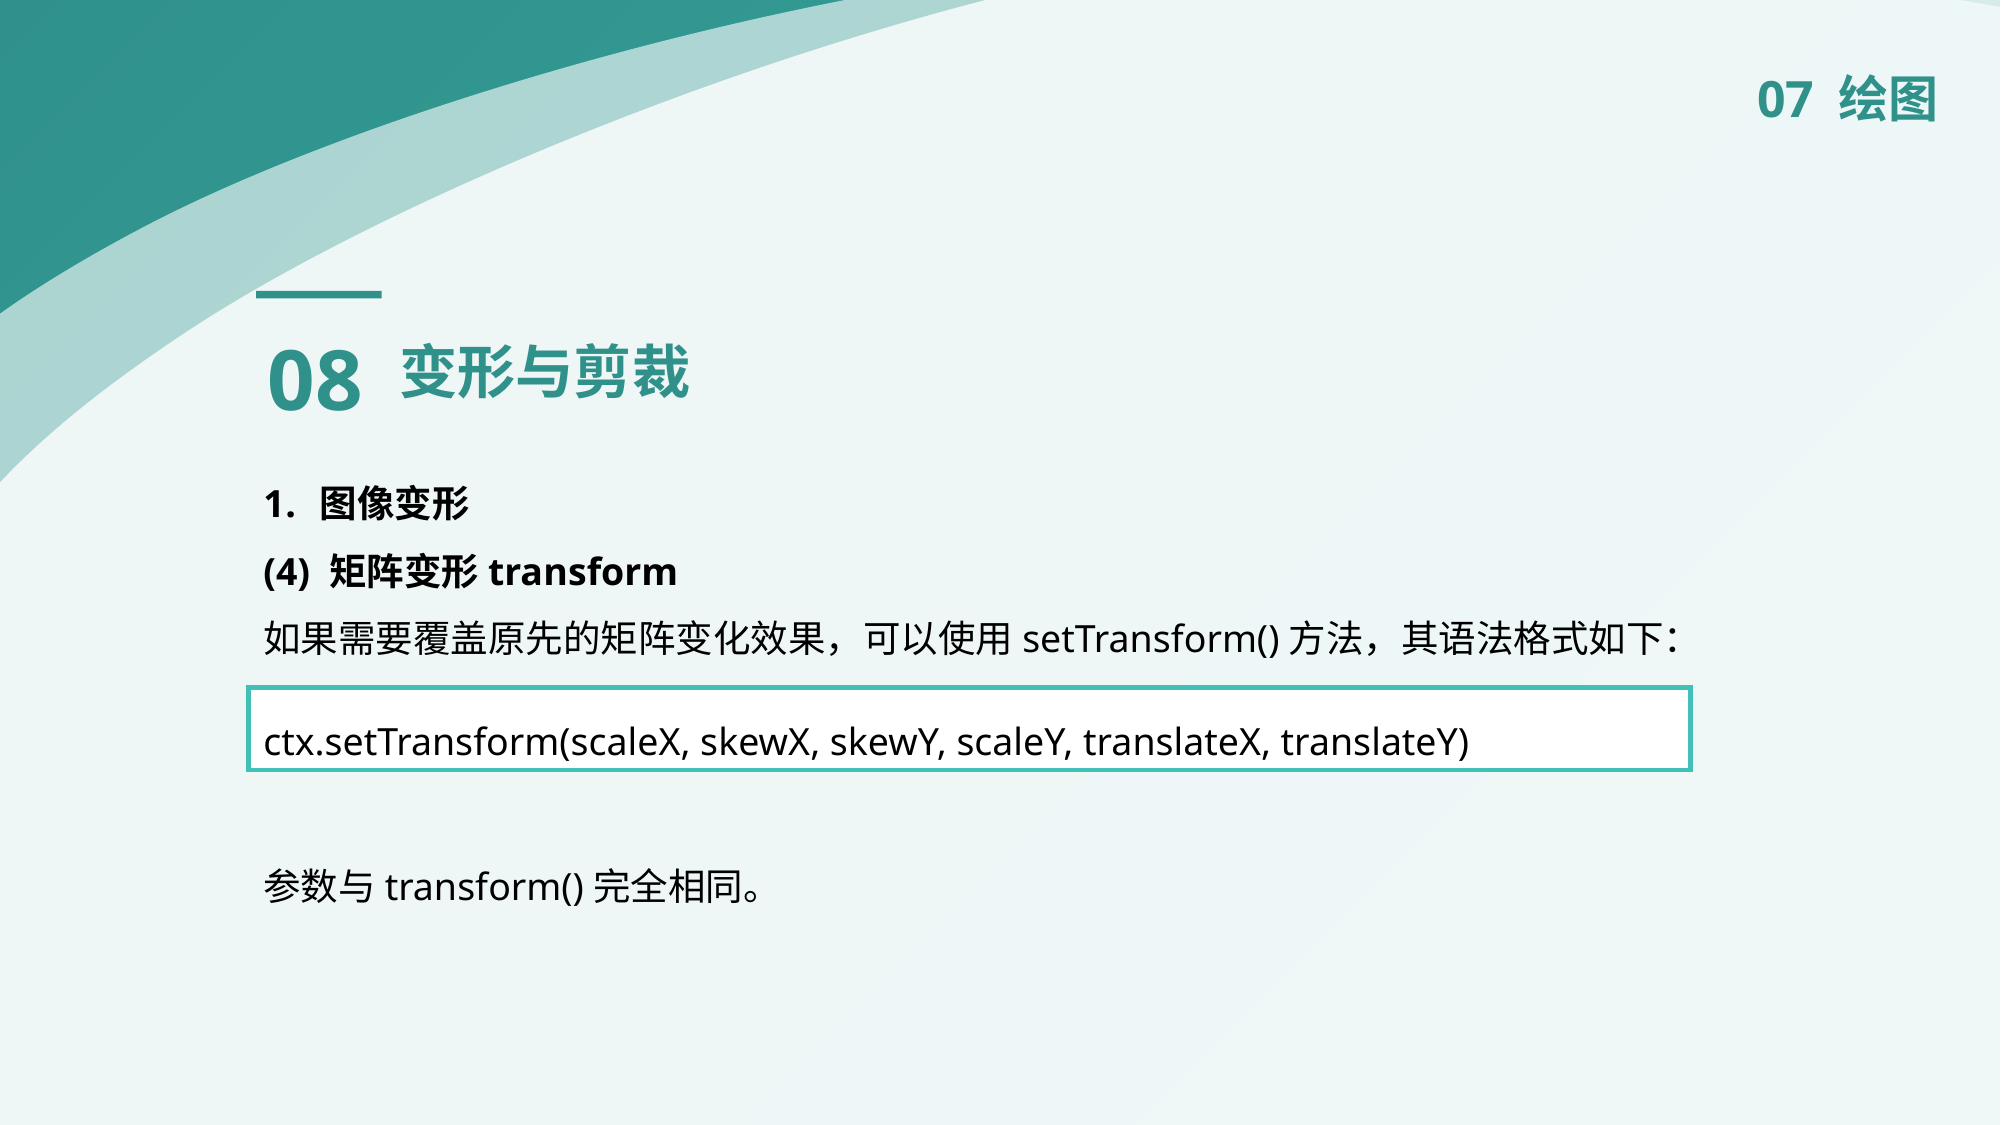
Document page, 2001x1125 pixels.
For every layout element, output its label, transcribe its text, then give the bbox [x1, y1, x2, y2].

text_box ctx.setTransform(scaleX, skewX, skewY, scaleY, translateX, translateY) [248, 687, 1691, 771]
text_box [378, 290, 383, 299]
text_box 08 [253, 290, 378, 435]
text_box 变形与剪裁 [384, 307, 706, 413]
text_box 图像变形 (4) 矩阵变形transform 如果需要覆盖原先的矩阵变化效果，可以使用setTransform()方法，其语法格式如下： 参数与transform()完全相同。 [248, 450, 1852, 915]
list 07 绘图 [1083, 41, 1955, 162]
